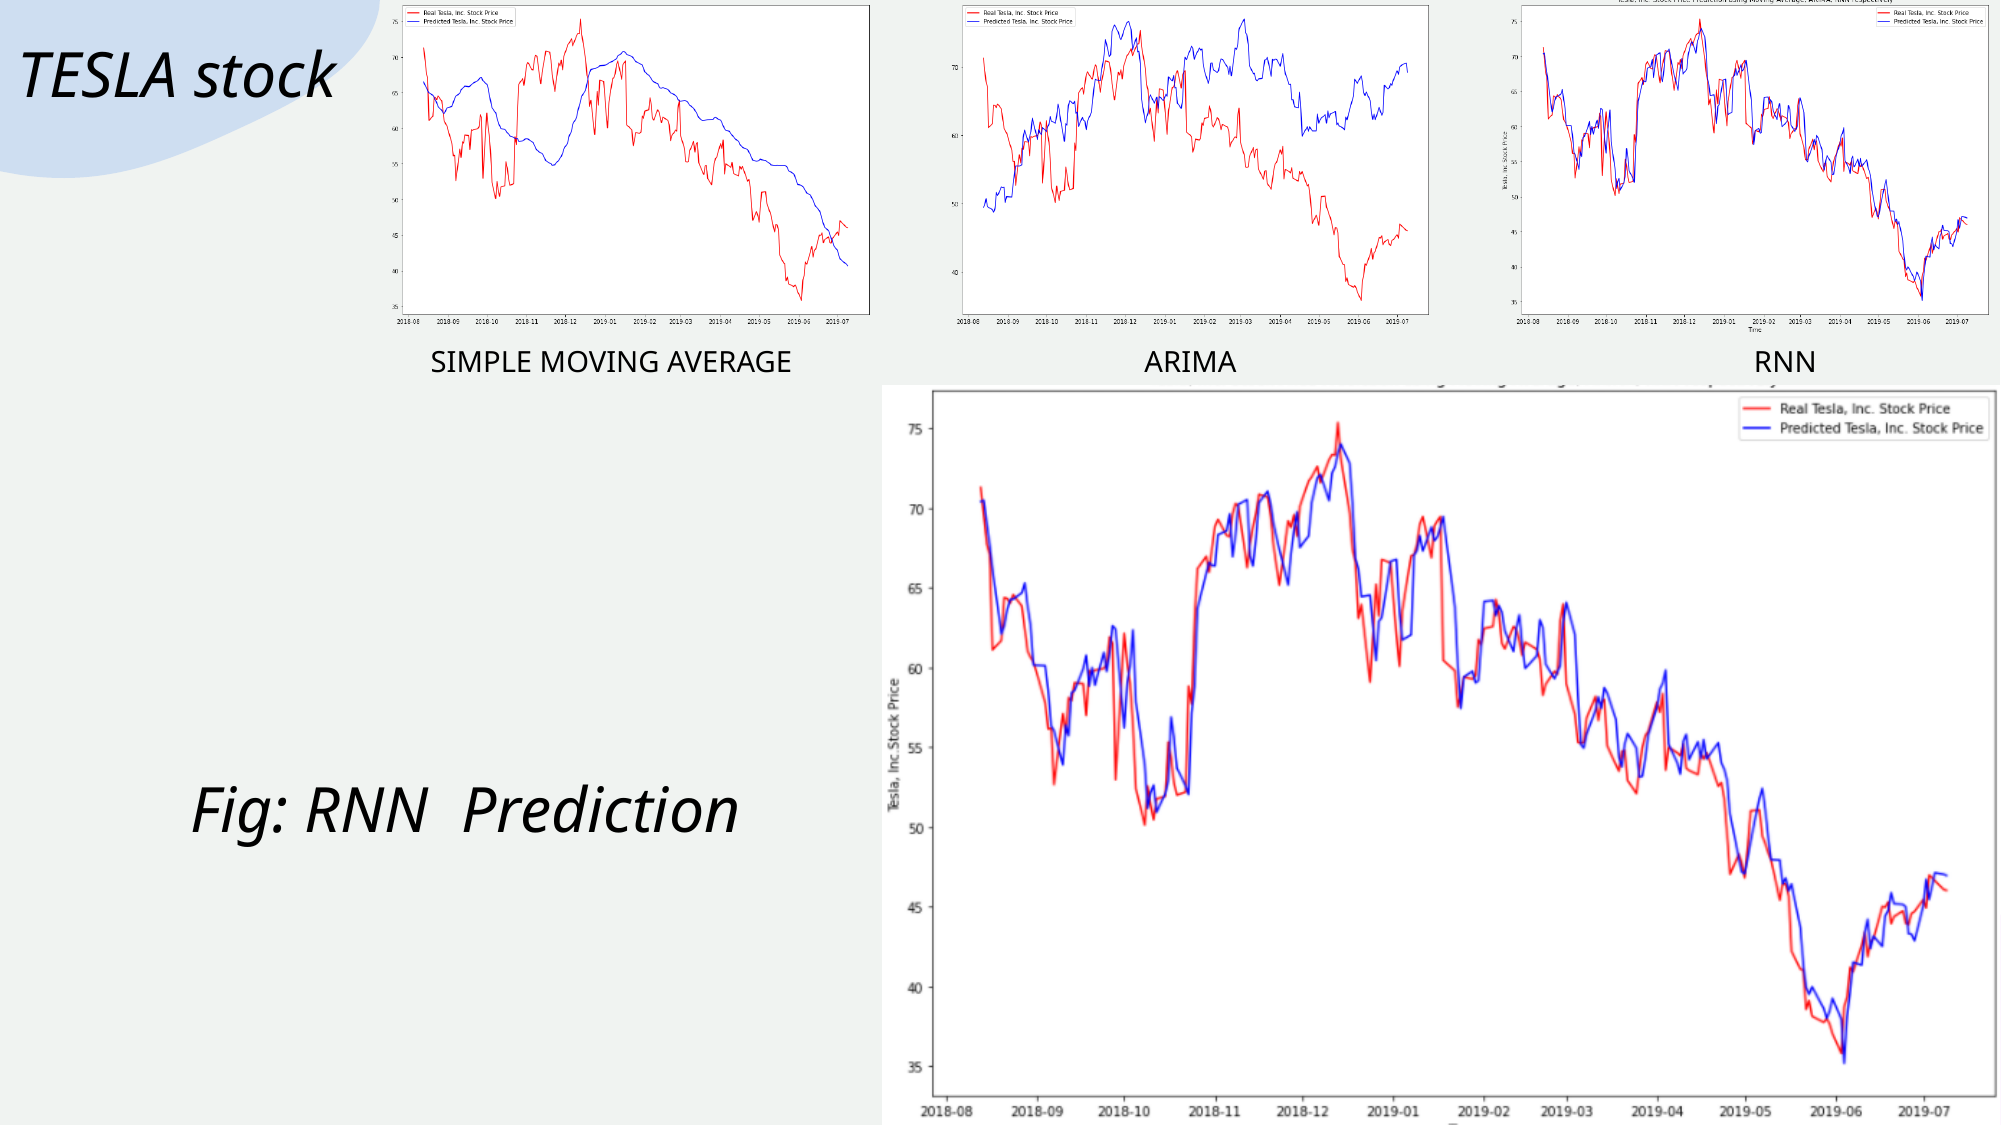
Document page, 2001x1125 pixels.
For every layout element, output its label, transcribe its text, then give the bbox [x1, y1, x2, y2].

text_box SIMPLE MOVING AVERAGE ARIMA RNN [378, 335, 2000, 386]
picture [882, 385, 2000, 1125]
title TESLA stock [17, 33, 363, 112]
picture [387, 0, 1992, 336]
text_box Fig: RNN Prediction [190, 768, 882, 847]
